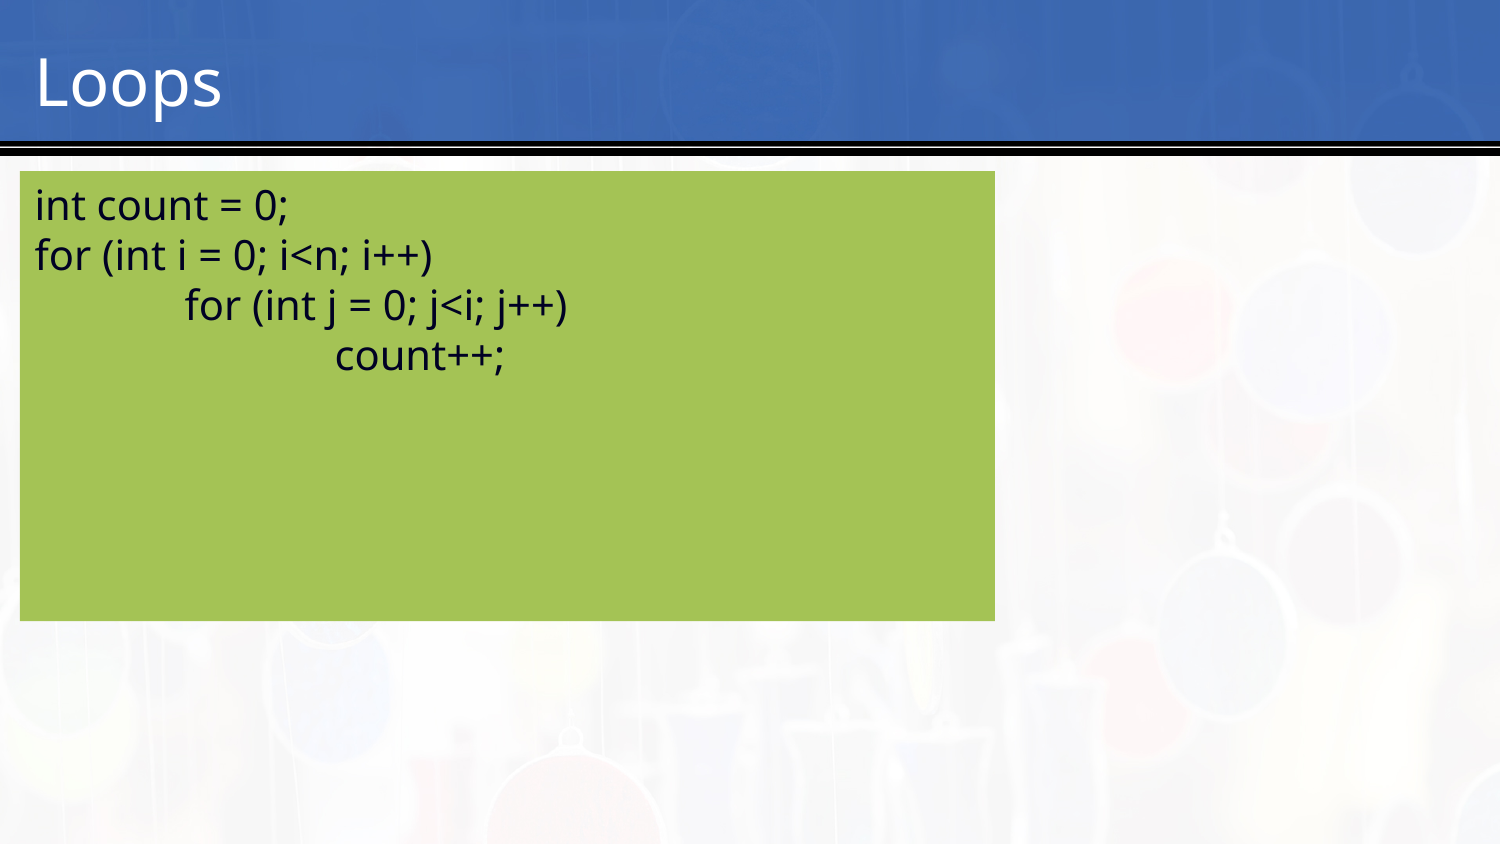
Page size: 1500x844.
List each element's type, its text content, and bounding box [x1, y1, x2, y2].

list Loops [19, 32, 1483, 128]
list int count = 0; for (int i = 0; i<n; i++) for (int j = 0; j<i; j++) count++; [19, 171, 995, 622]
picture [0, 0, 1500, 844]
